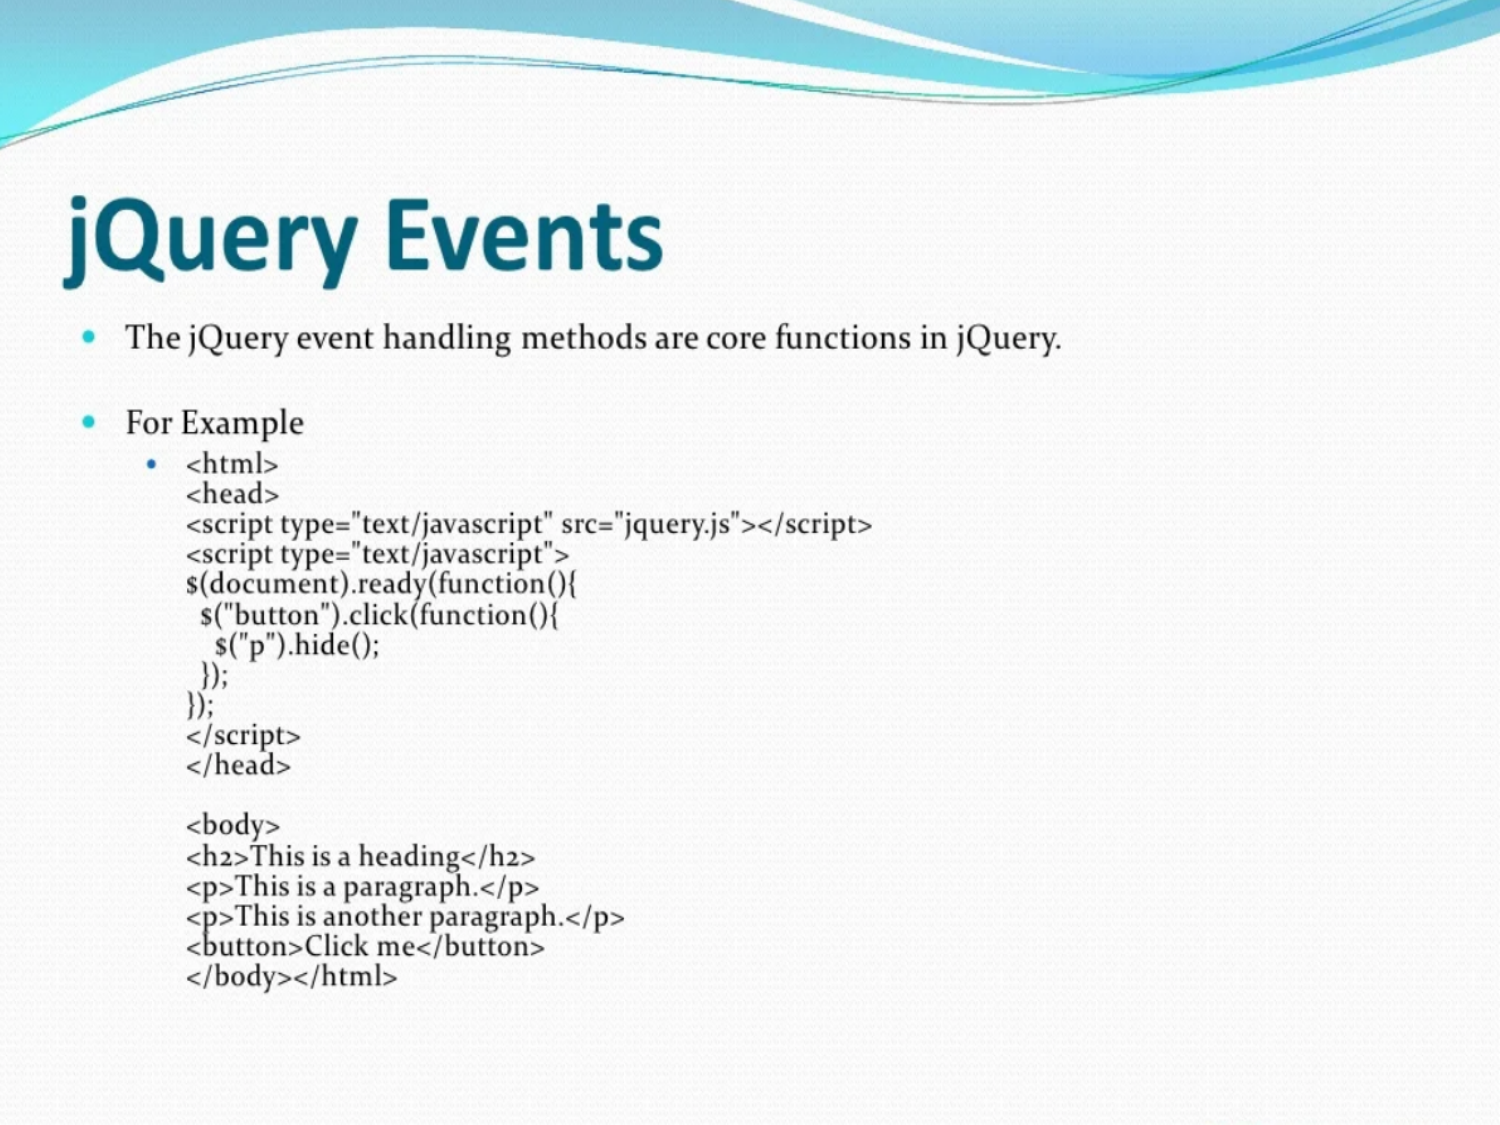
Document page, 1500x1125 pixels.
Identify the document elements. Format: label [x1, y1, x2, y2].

list [0, 0, 1500, 1125]
